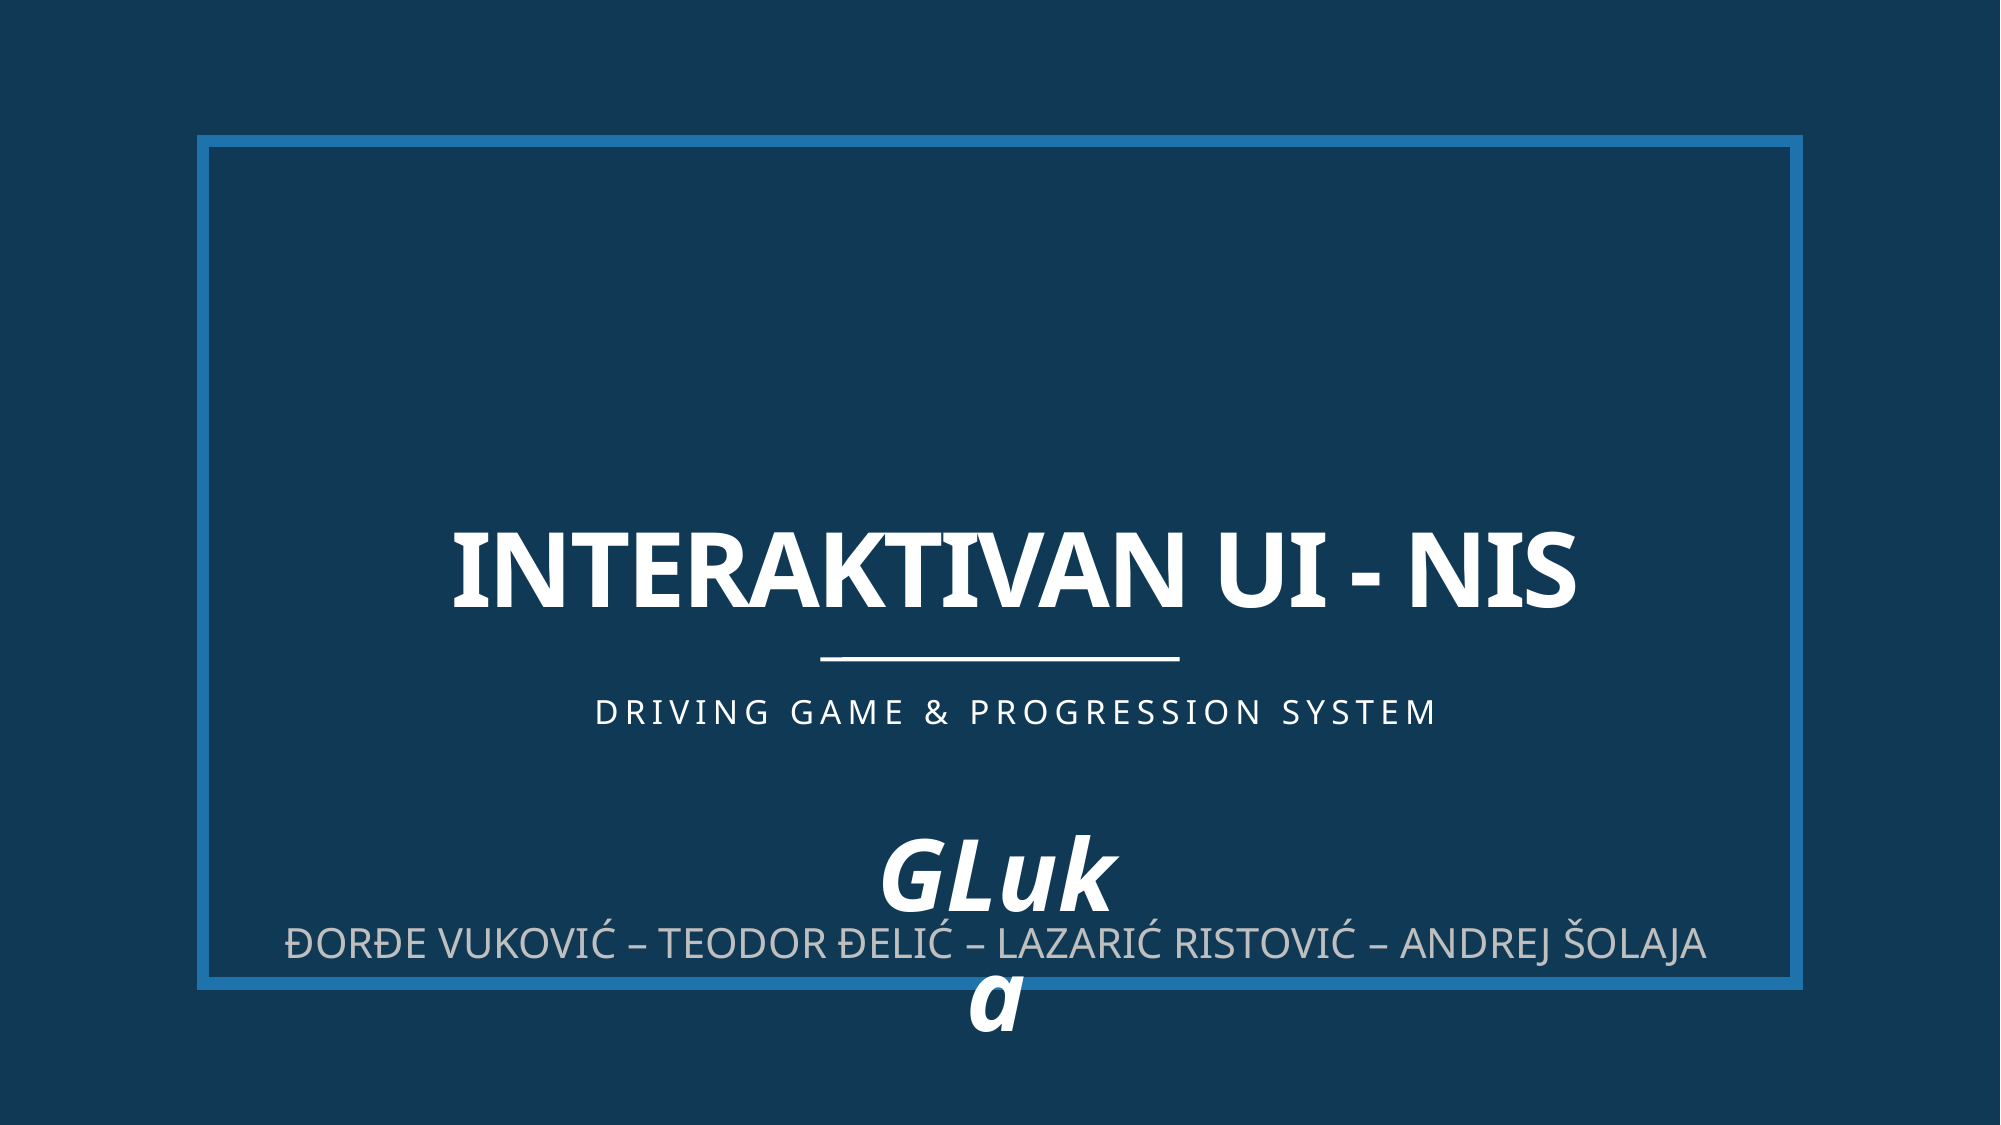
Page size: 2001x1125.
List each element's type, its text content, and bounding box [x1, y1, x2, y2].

list DRIVING GAME & PROGRESSION SYSTEM [420, 688, 1611, 744]
text_box ĐORĐE VUKOVIĆ – TEODOR ĐELIĆ – LAZARIĆ RISTOVIĆ – ANDREJ ŠOLAJA [267, 909, 843, 975]
text_box GLuka [843, 804, 1149, 1059]
title INTERAKTIVAN UI - NIS [420, 509, 1611, 656]
text_box ĐORĐE VUKOVIĆ – TEODOR ĐELIĆ – LAZARIĆ RISTOVIĆ – ANDREJ ŠOLAJA [1149, 909, 1725, 975]
